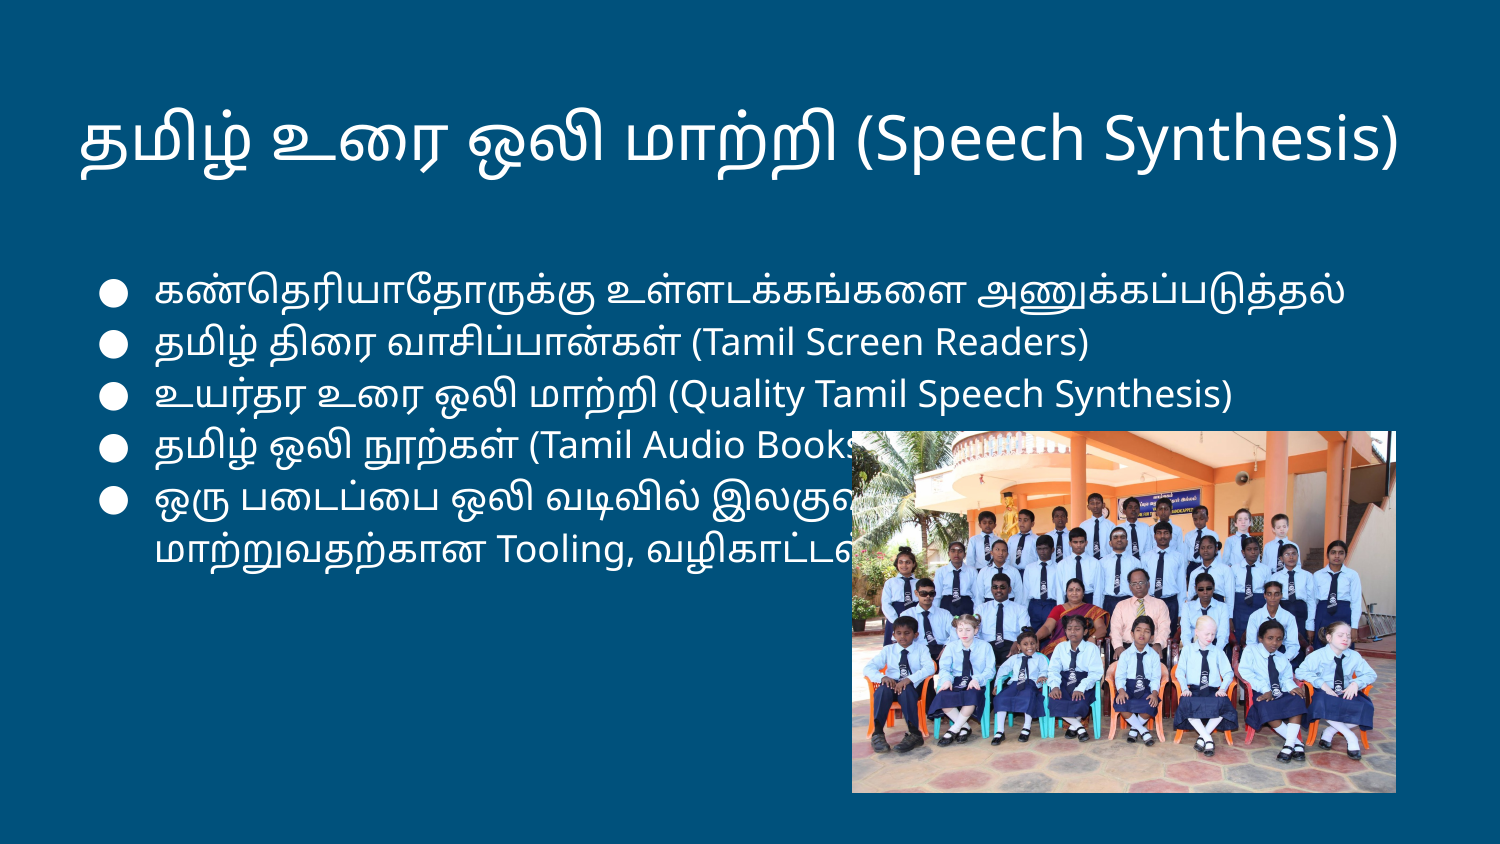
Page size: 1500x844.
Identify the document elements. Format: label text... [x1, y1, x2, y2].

picture [852, 432, 1395, 792]
list கண்தெரியாதோருக்கு உள்ளடக்கங்களை அணுக்கப்படுத்தல் தமிழ் திரை வாசிப்பான்கள் (Tamil Screen Readers) உயர்தர உரை ஒலி மாற்றி (Quality Tamil Speech Synthesis) தமிழ் ஒலி நூற்கள் (Tamil Audio Books) ஒரு படைப்பை ஒலி வடிவில் இலகுவில் மாற்றுவதற்கான Tooling, வழிகாட்டல் [63, 244, 1447, 750]
title தமிழ் உரை ஒலி மாற்றி (Speech Synthesis) [63, 75, 1437, 188]
